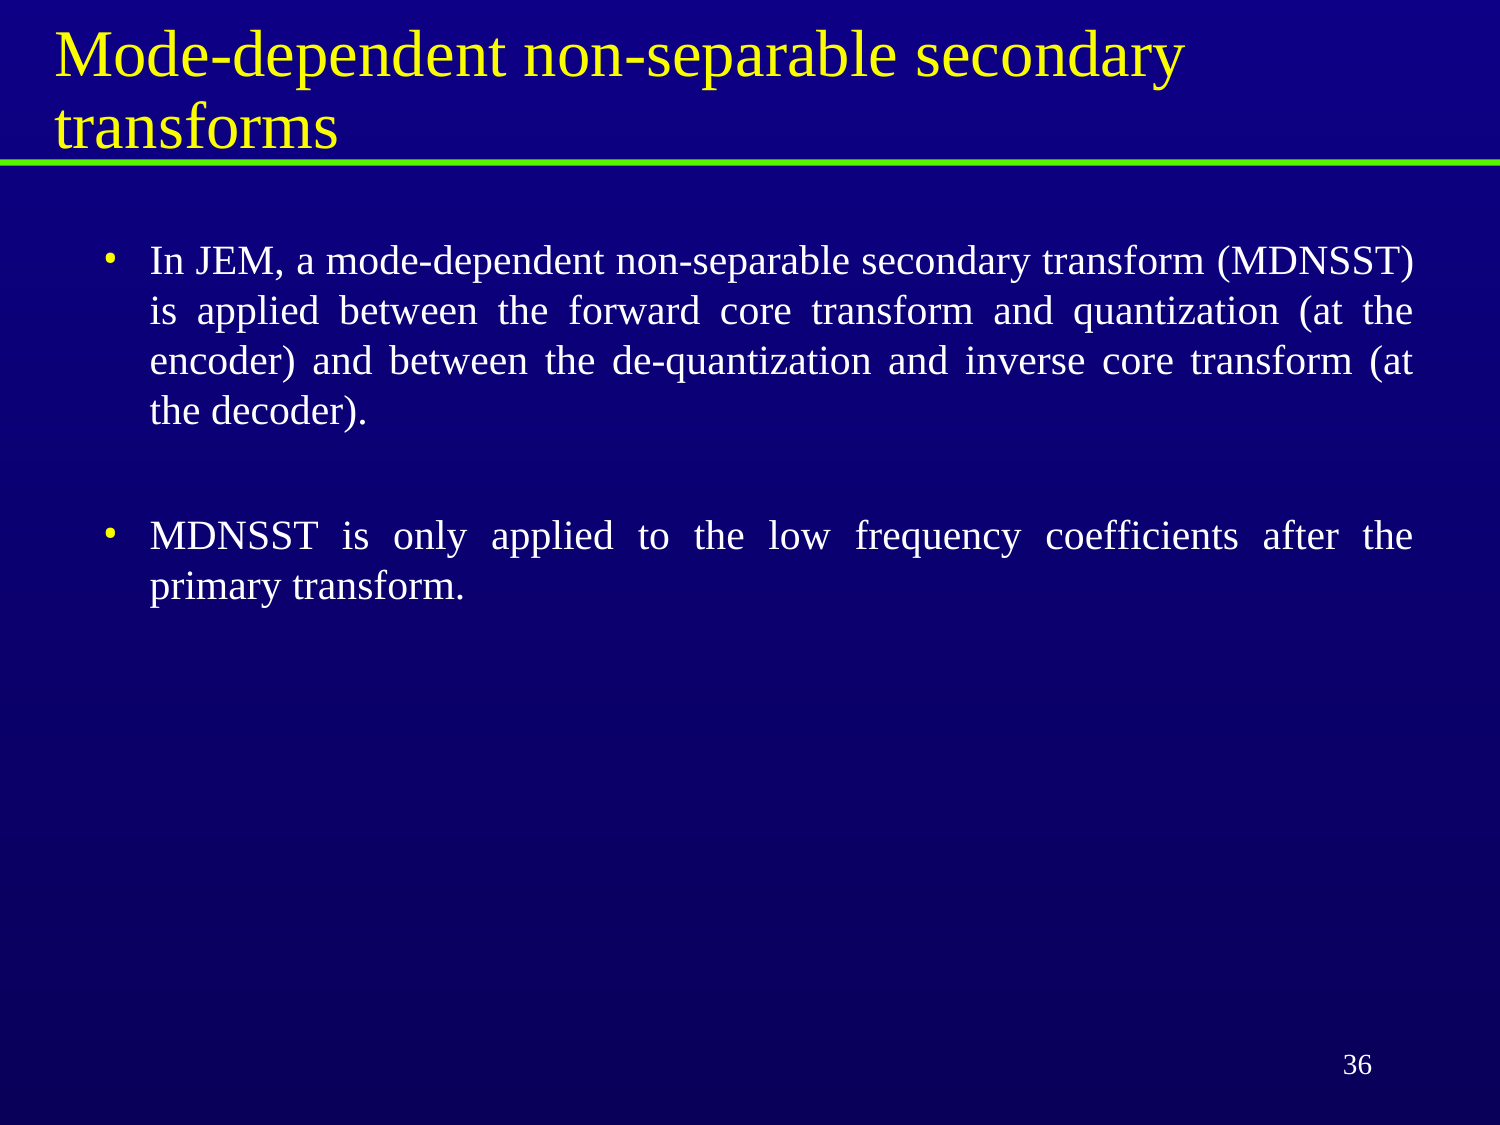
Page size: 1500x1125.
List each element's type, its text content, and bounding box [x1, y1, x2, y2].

title Mode-dependent non-separable secondary transforms [39, 46, 1459, 136]
list In JEM, a mode-dependent non-separable secondary transform (MDNSST) is applied between the forward core transform and quantization (at the encoder) and between the de-quantization and inverse core transform (at the decoder). MDNSST is only applied to the low frequency coefficients after the primary transform. [87, 224, 1430, 1002]
slide_number 36 [1074, 1024, 1388, 1101]
